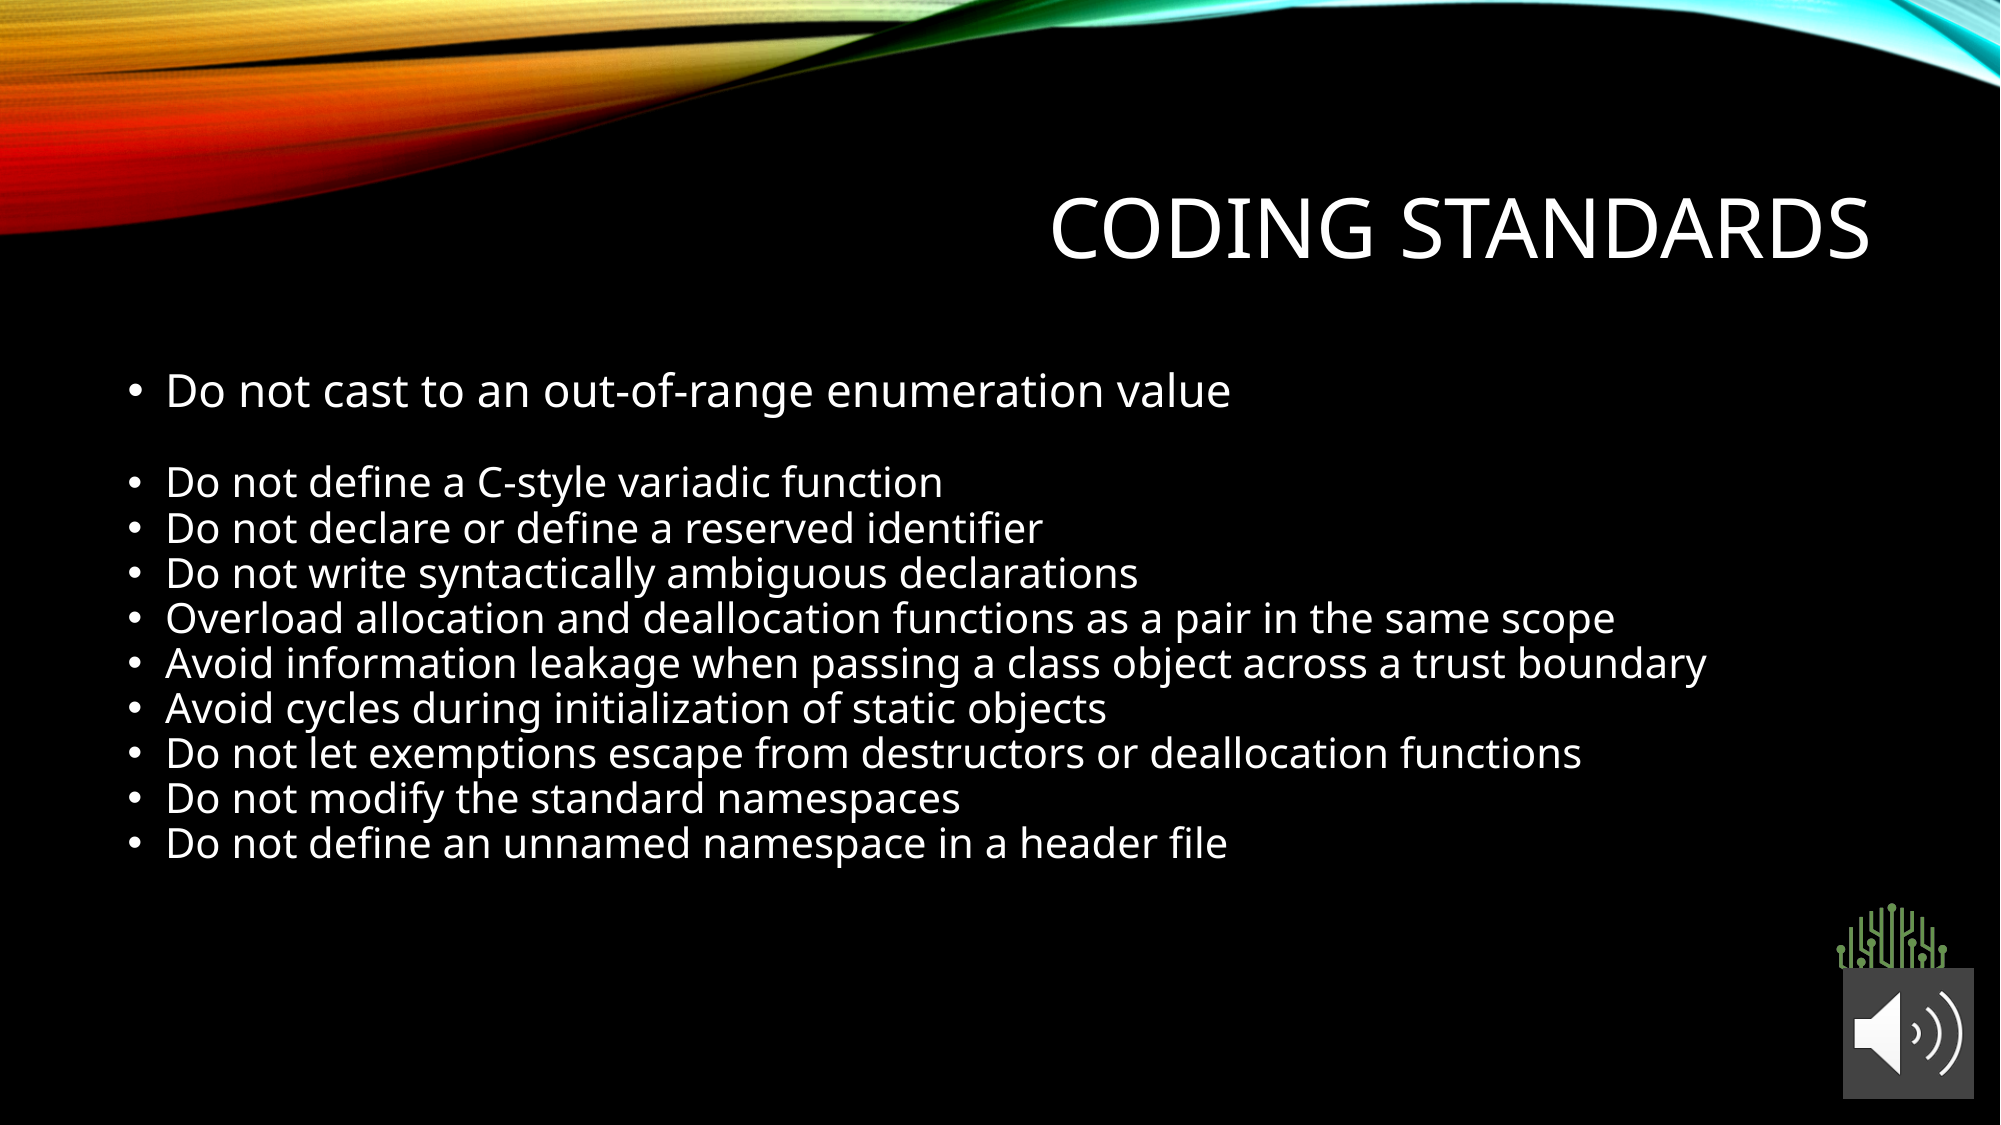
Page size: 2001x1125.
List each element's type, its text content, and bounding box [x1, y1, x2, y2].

list Do not cast to an out-of-range enumeration value Do not define a C-style variadic function Do not declare or define a reserved identifier Do not write syntactically ambiguous declarations Overload allocation and deallocation functions as a pair in the same scope Avoid information leakage when passing a class object across a trust boundary Avoid cycles during initialization of static objects Do not let exemptions escape from destructors or deallocation functions Do not modify the standard namespaces Do not define an unnamed namespace in a header file [112, 360, 1888, 1021]
picture [0, 0, 2000, 237]
title CODING STANDARDS [474, 125, 1888, 338]
picture [1817, 892, 1976, 1101]
